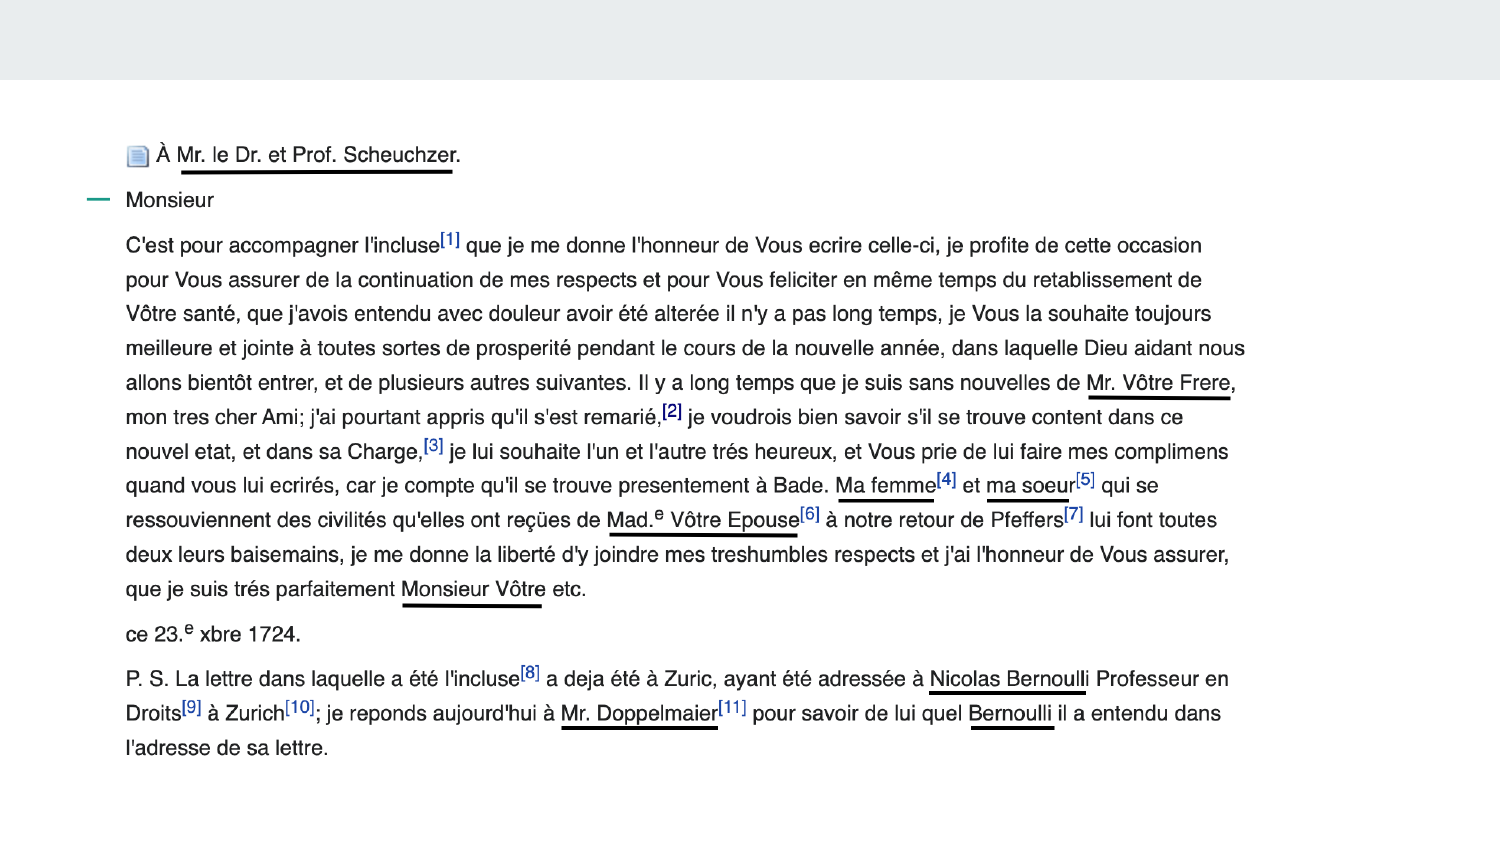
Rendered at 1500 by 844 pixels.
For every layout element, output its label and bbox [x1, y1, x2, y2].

picture [109, 127, 1255, 773]
